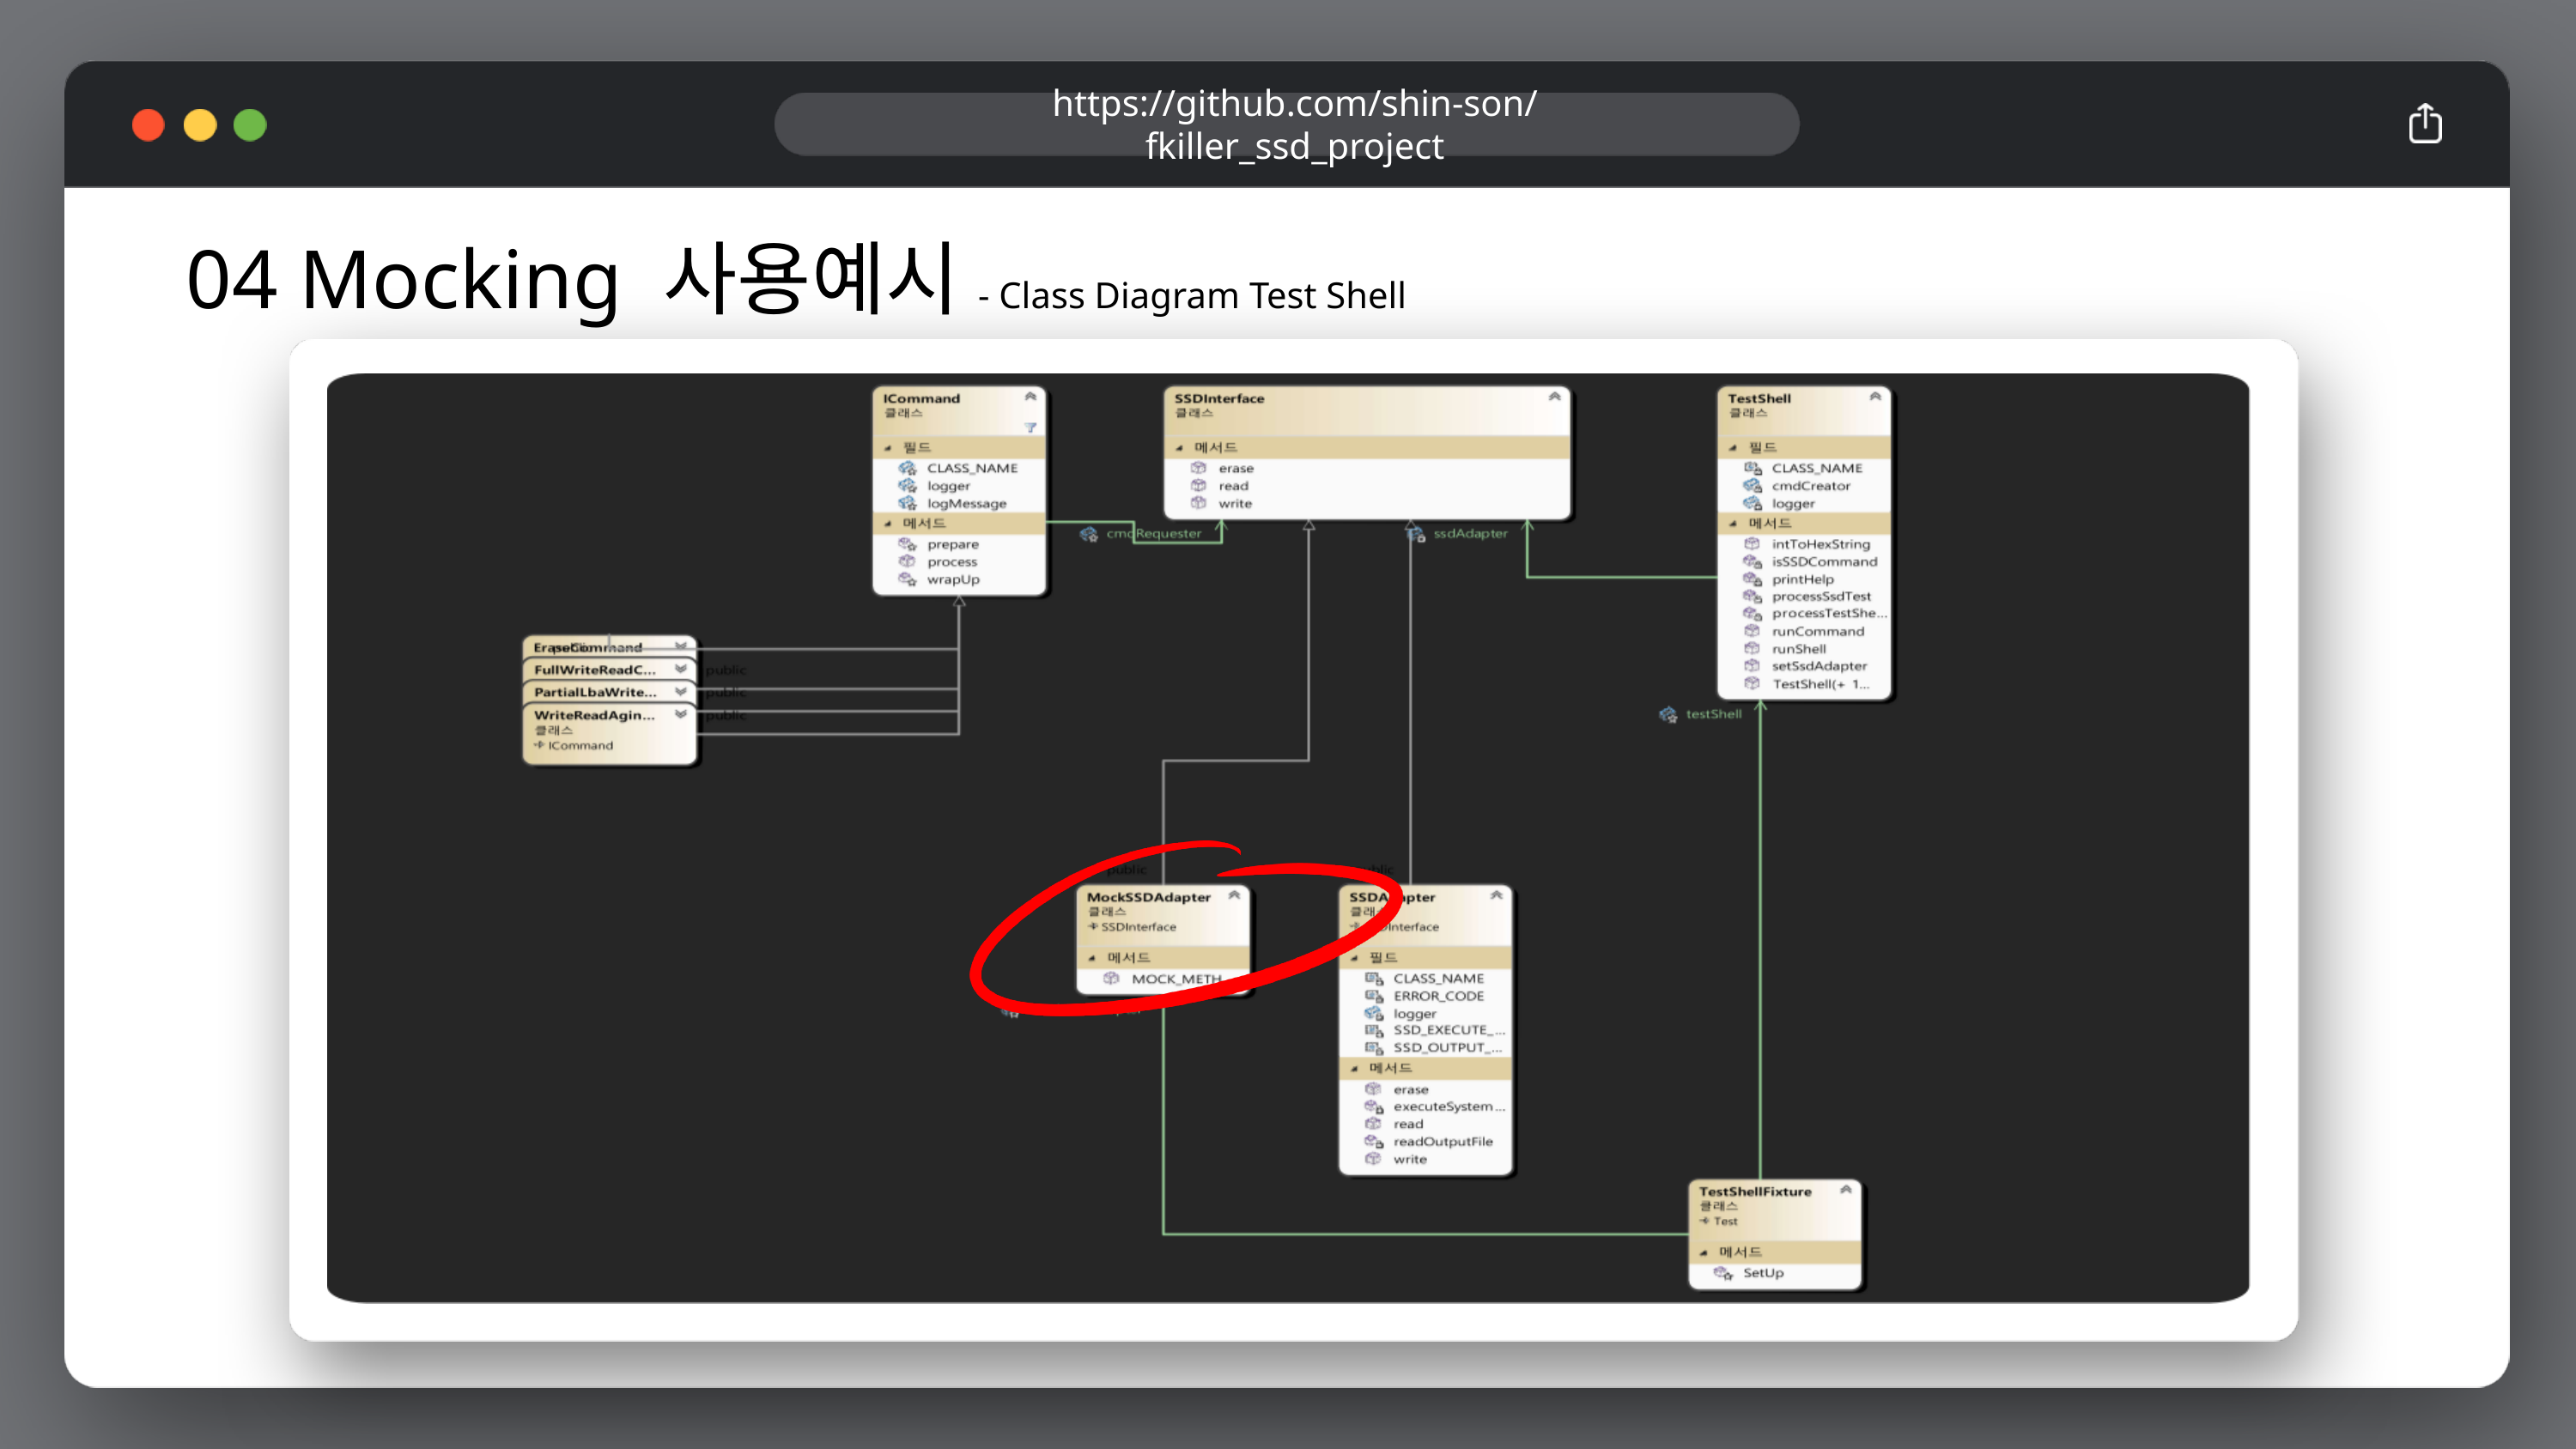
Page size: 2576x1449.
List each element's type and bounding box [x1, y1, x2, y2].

picture [64, 60, 2511, 1388]
